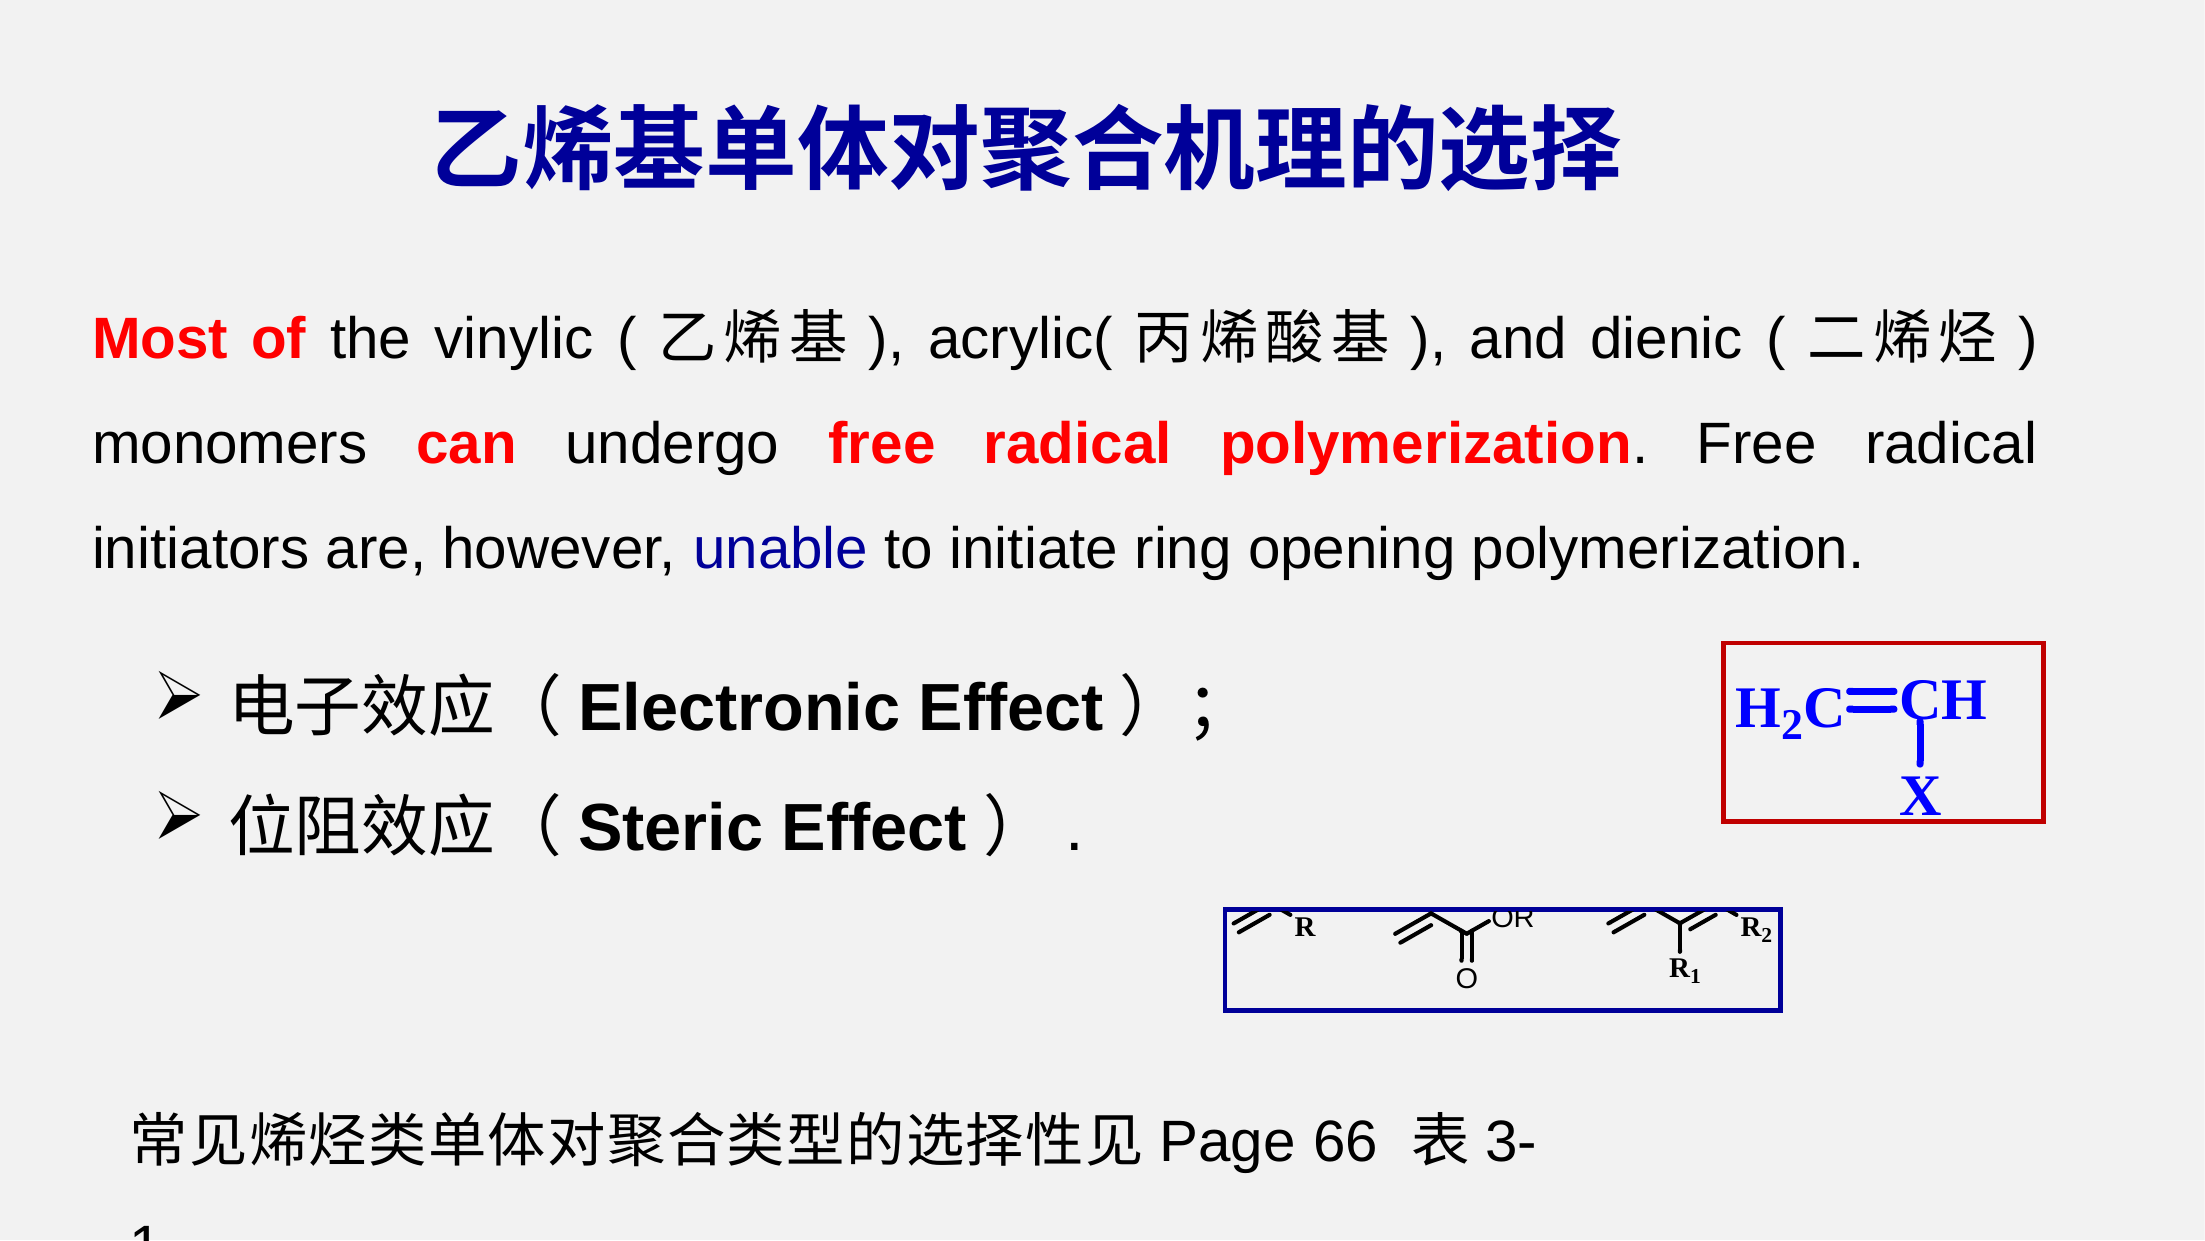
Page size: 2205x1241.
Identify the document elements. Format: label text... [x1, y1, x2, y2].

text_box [1725, 645, 2042, 820]
text_box Most of the vinylic (乙烯基), acrylic(丙烯酸基), and dienic (二烯烃) monomers can undergo free radical polymerization. Free radical initiators are, however, unable to initiate ring opening polymerization. [77, 257, 2053, 588]
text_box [1227, 911, 1779, 1009]
text_box 常见烯烃类单体对聚合类型的选择性见Page 66 表3-1. [114, 1061, 1553, 1241]
text_box 乙烯基单体对聚合机理的选择 [430, 135, 1700, 208]
text_box 电子效应（Electronic Effect）； 位阻效应（Steric Effect）. [153, 623, 1254, 872]
